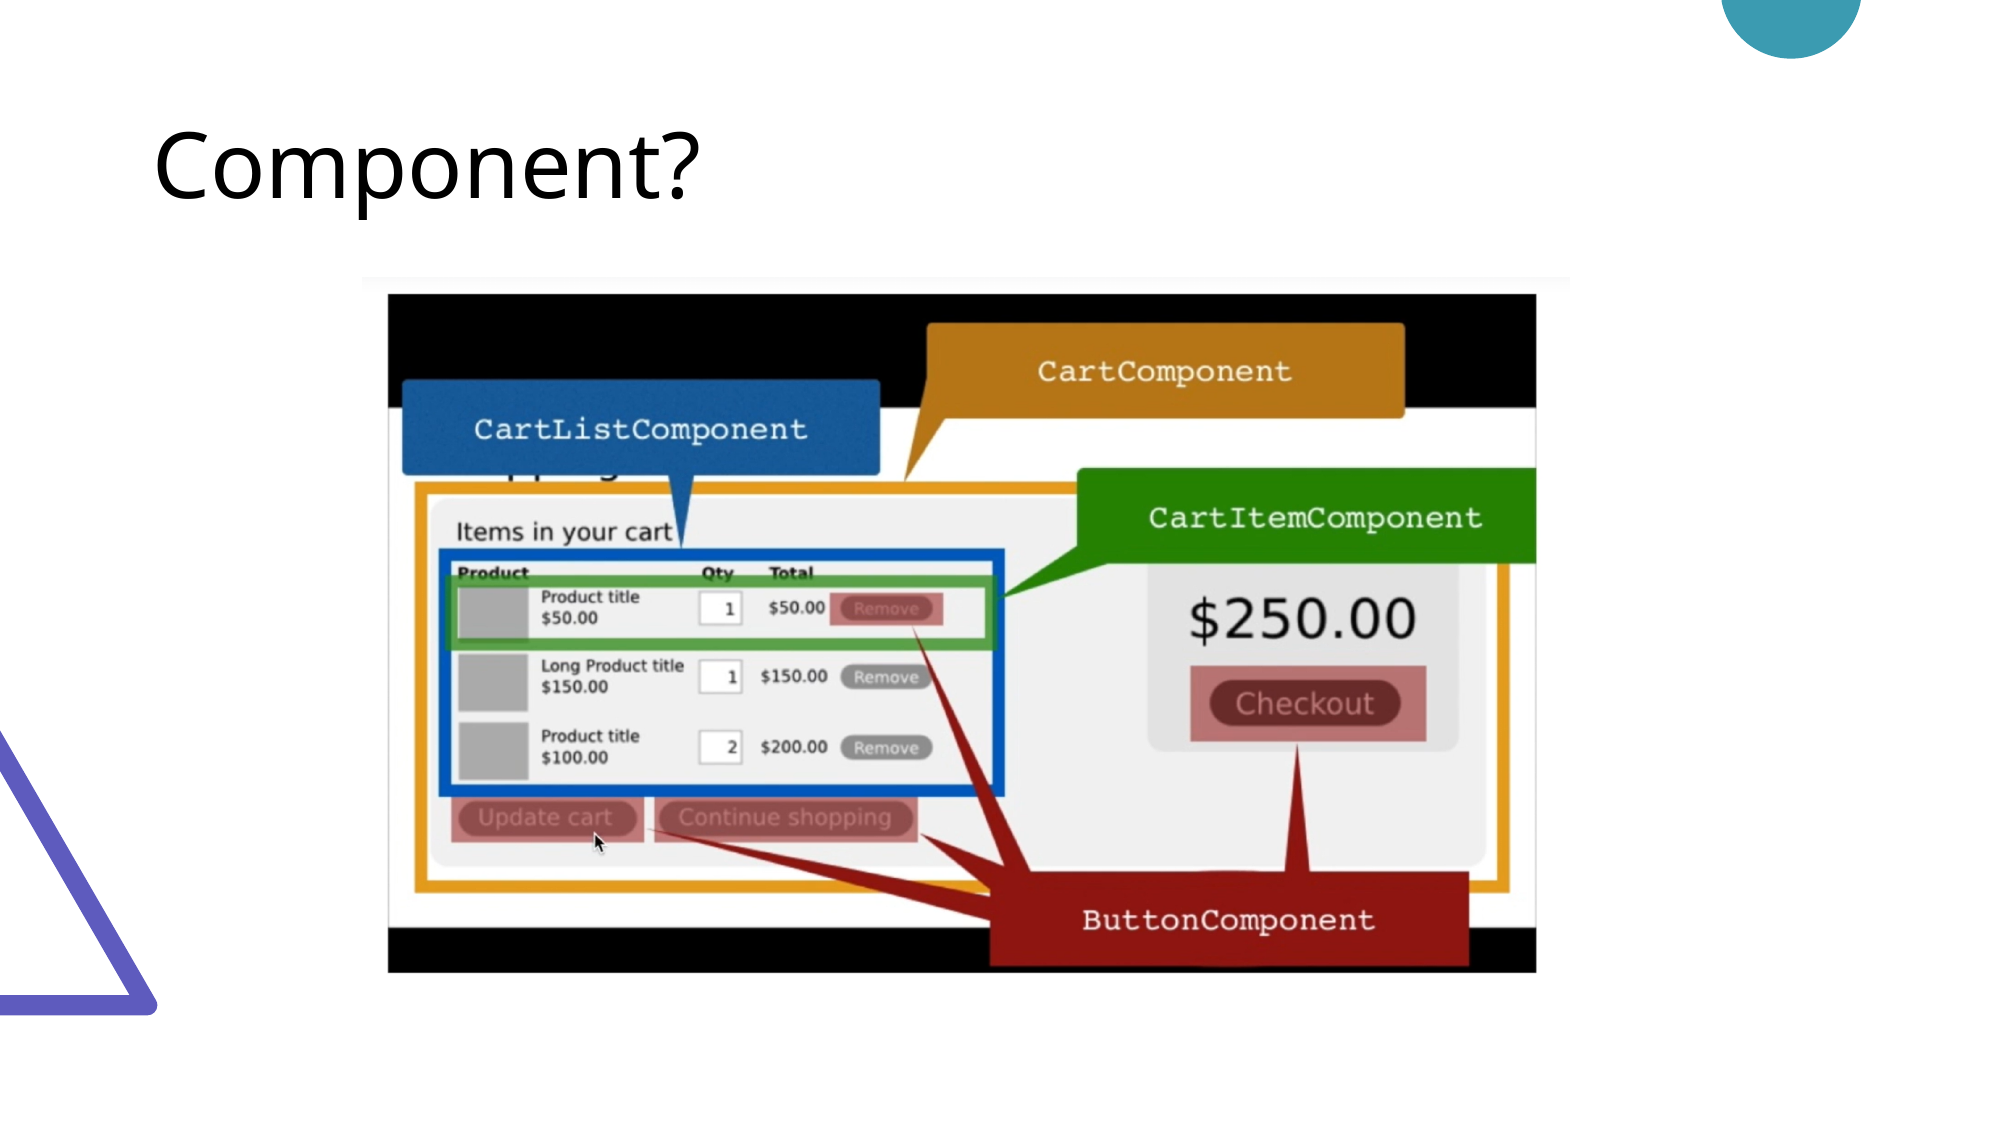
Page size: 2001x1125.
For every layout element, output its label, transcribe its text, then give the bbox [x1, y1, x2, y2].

picture [362, 277, 1570, 998]
title Component? [137, 59, 1863, 278]
